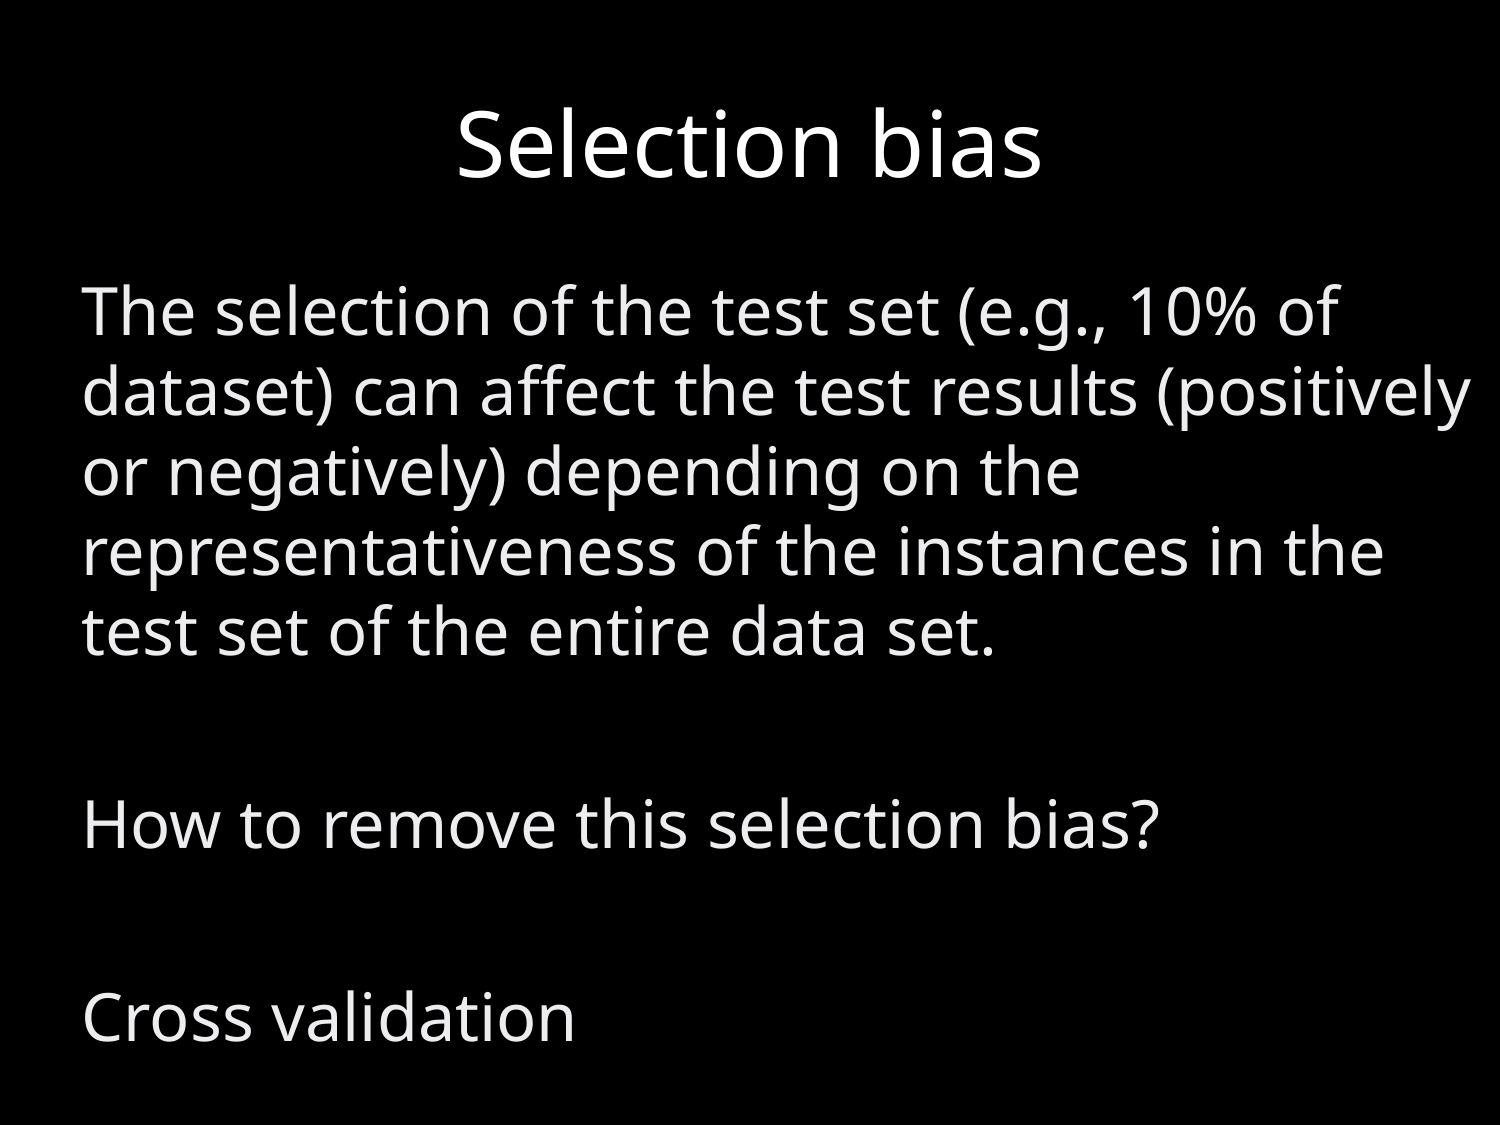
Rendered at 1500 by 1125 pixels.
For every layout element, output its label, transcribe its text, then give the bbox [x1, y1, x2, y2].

list The selection of the test set (e.g., 10% of dataset) can affect the test results (positively or negatively) depending on the representativeness of the instances in the test set of the entire data set. How to remove this selection bias? Cross validation [74, 261, 1486, 1125]
title Selection bias [74, 16, 1426, 266]
